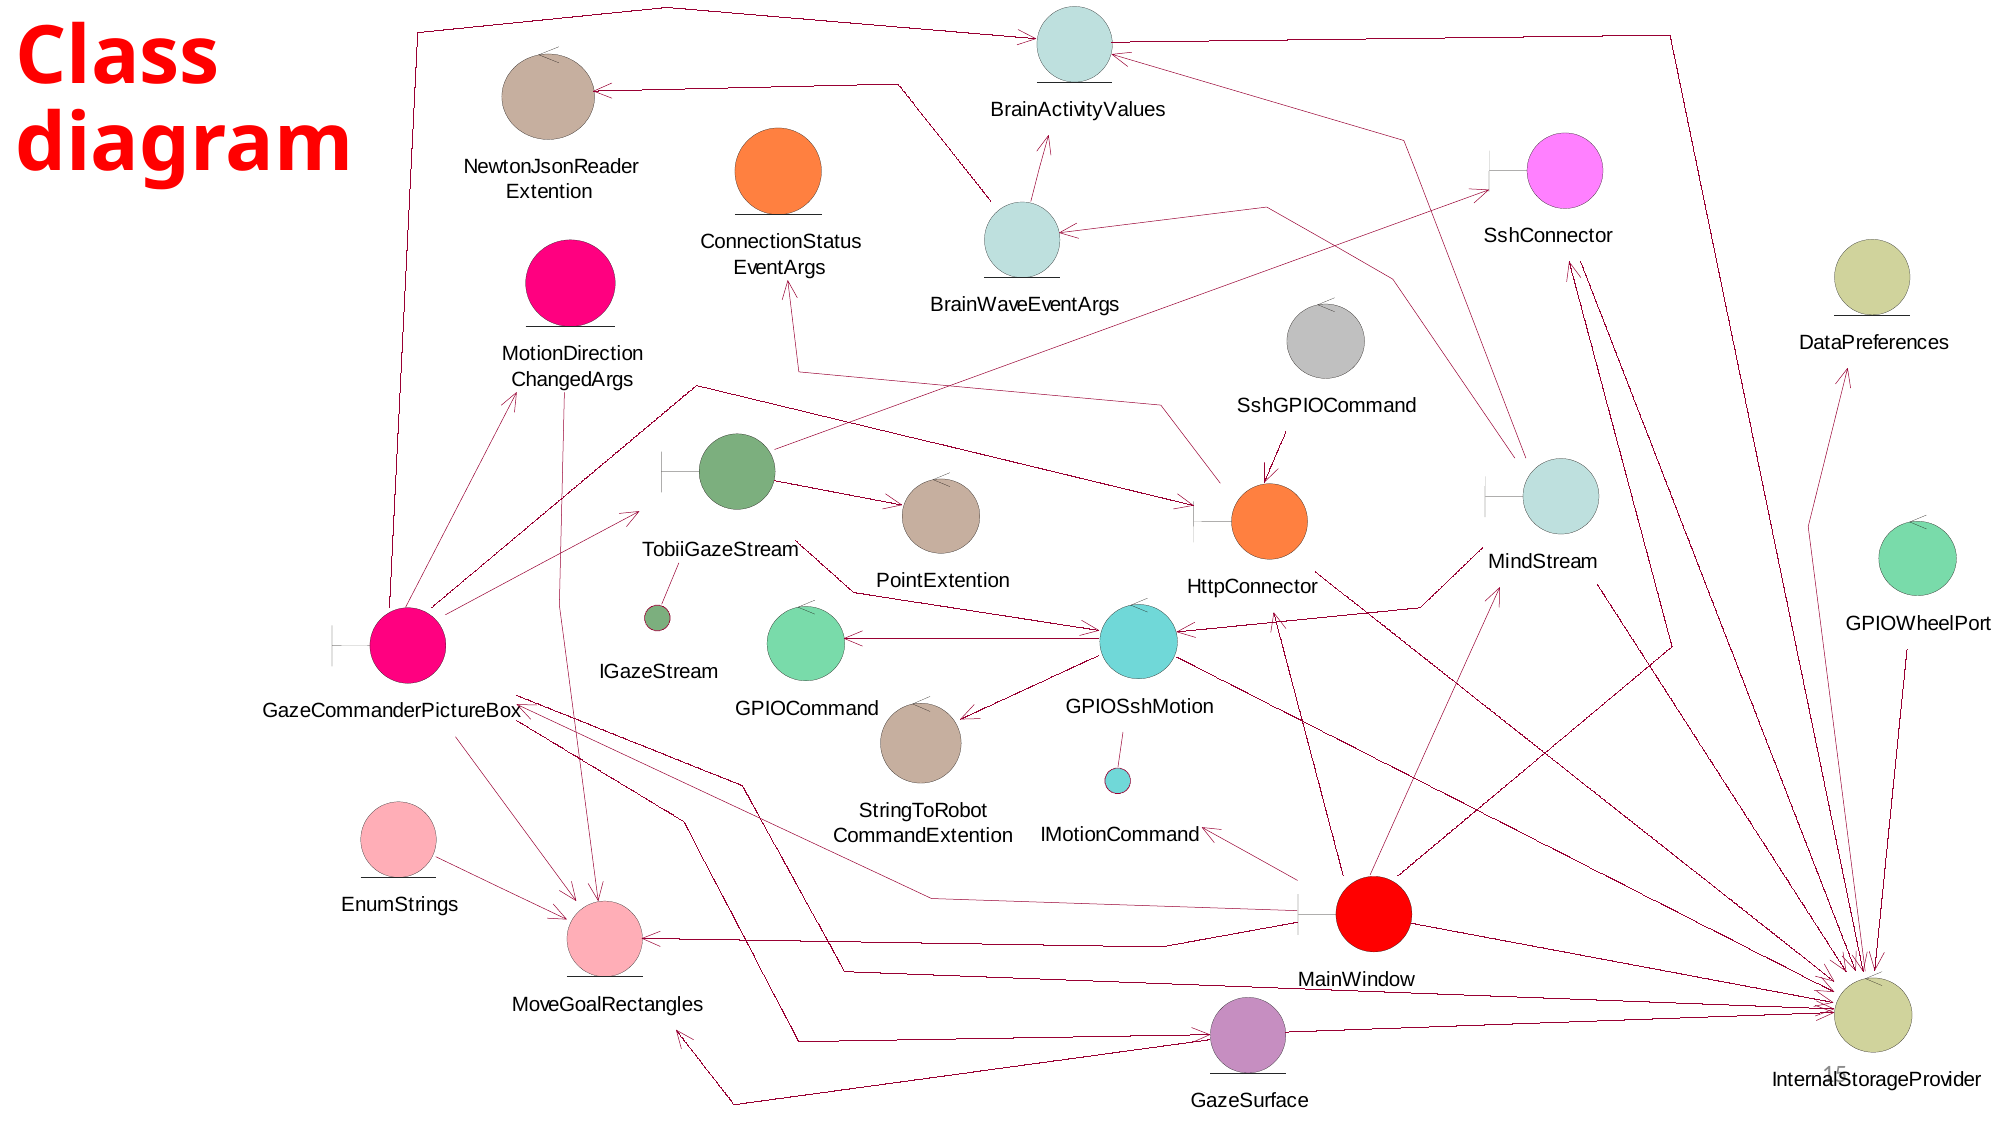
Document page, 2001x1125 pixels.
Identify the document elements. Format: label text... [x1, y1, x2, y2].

title Class diagram [0, 0, 257, 202]
picture [257, 0, 2000, 1125]
